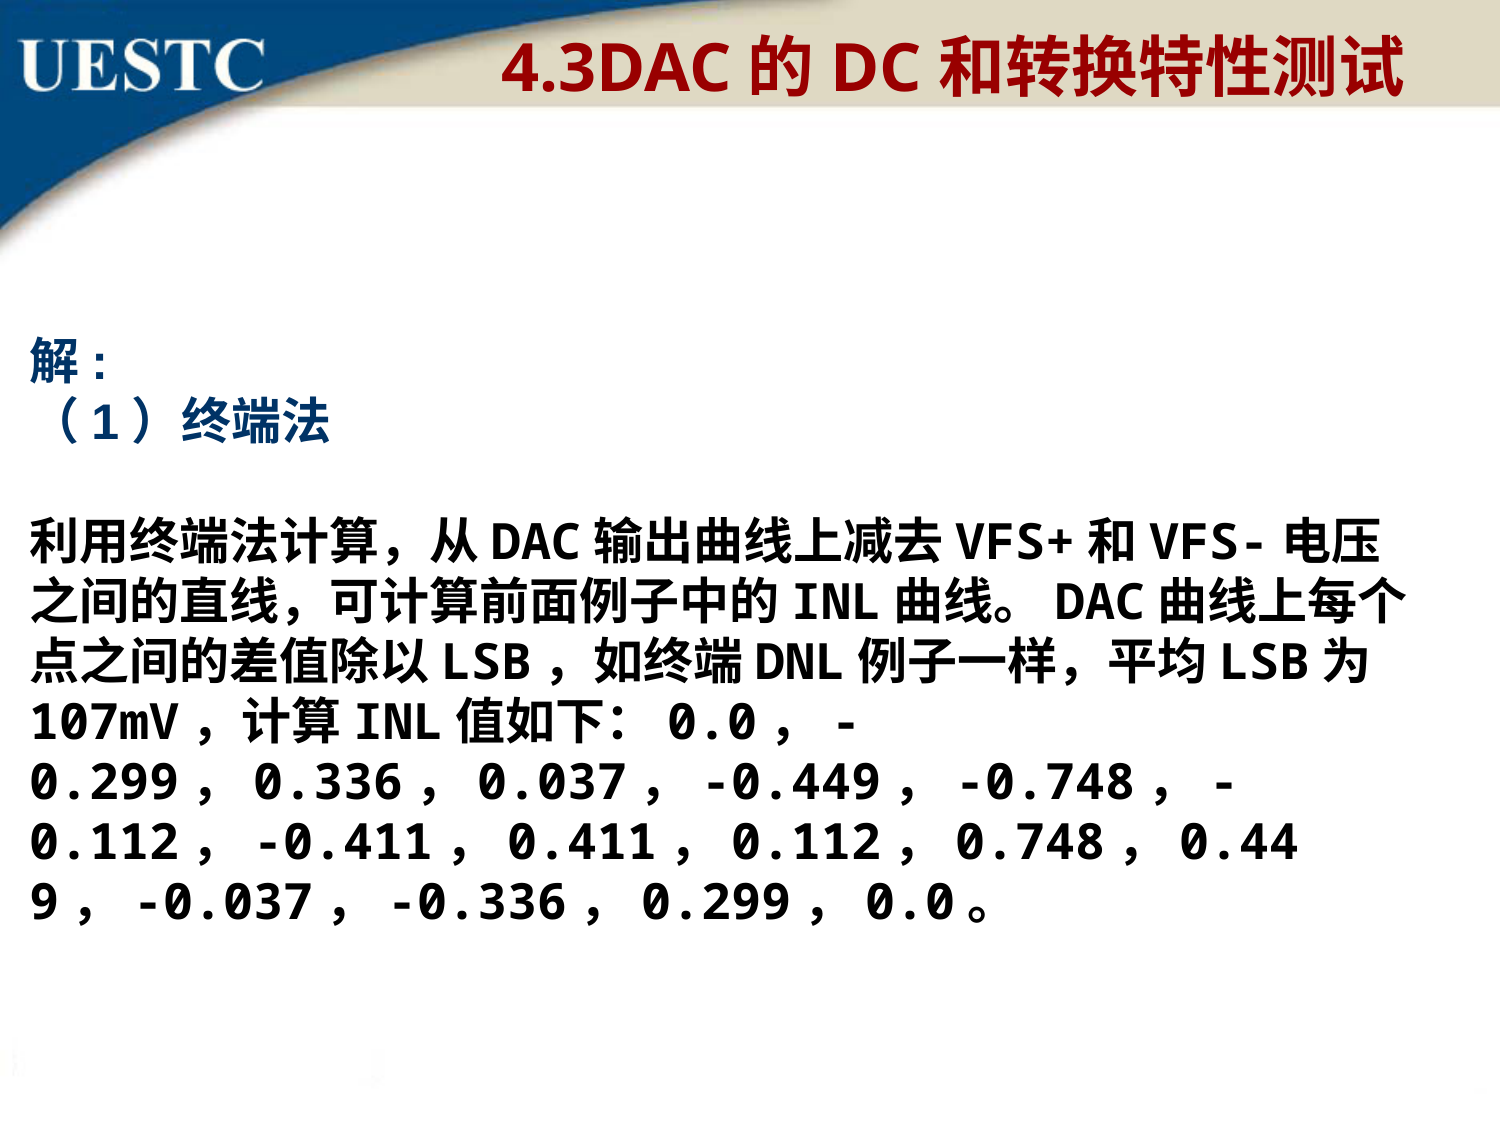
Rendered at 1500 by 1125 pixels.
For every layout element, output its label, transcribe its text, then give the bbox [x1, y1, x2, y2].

picture [0, 0, 1500, 1125]
text_box 解: （1）终端法 利用终端法计算，从DAC输出曲线上减去VFS+和VFS-电压之间的直线，可计算前面例子中的INL曲线。DAC曲线上每个点之间的差值除以LSB，如终端DNL例子一样，平均LSB为107mV，计算INL值如下：0.0，-0.299，0.336，0.037，-0.449，-0.748，-0.112，-0.411，0.411，0.112，0.748，0.449，-0.037，-0.336，0.299，0.0。 [14, 321, 1445, 1057]
text_box 4.3DAC的DC和转换特性测试 [453, 0, 1453, 140]
